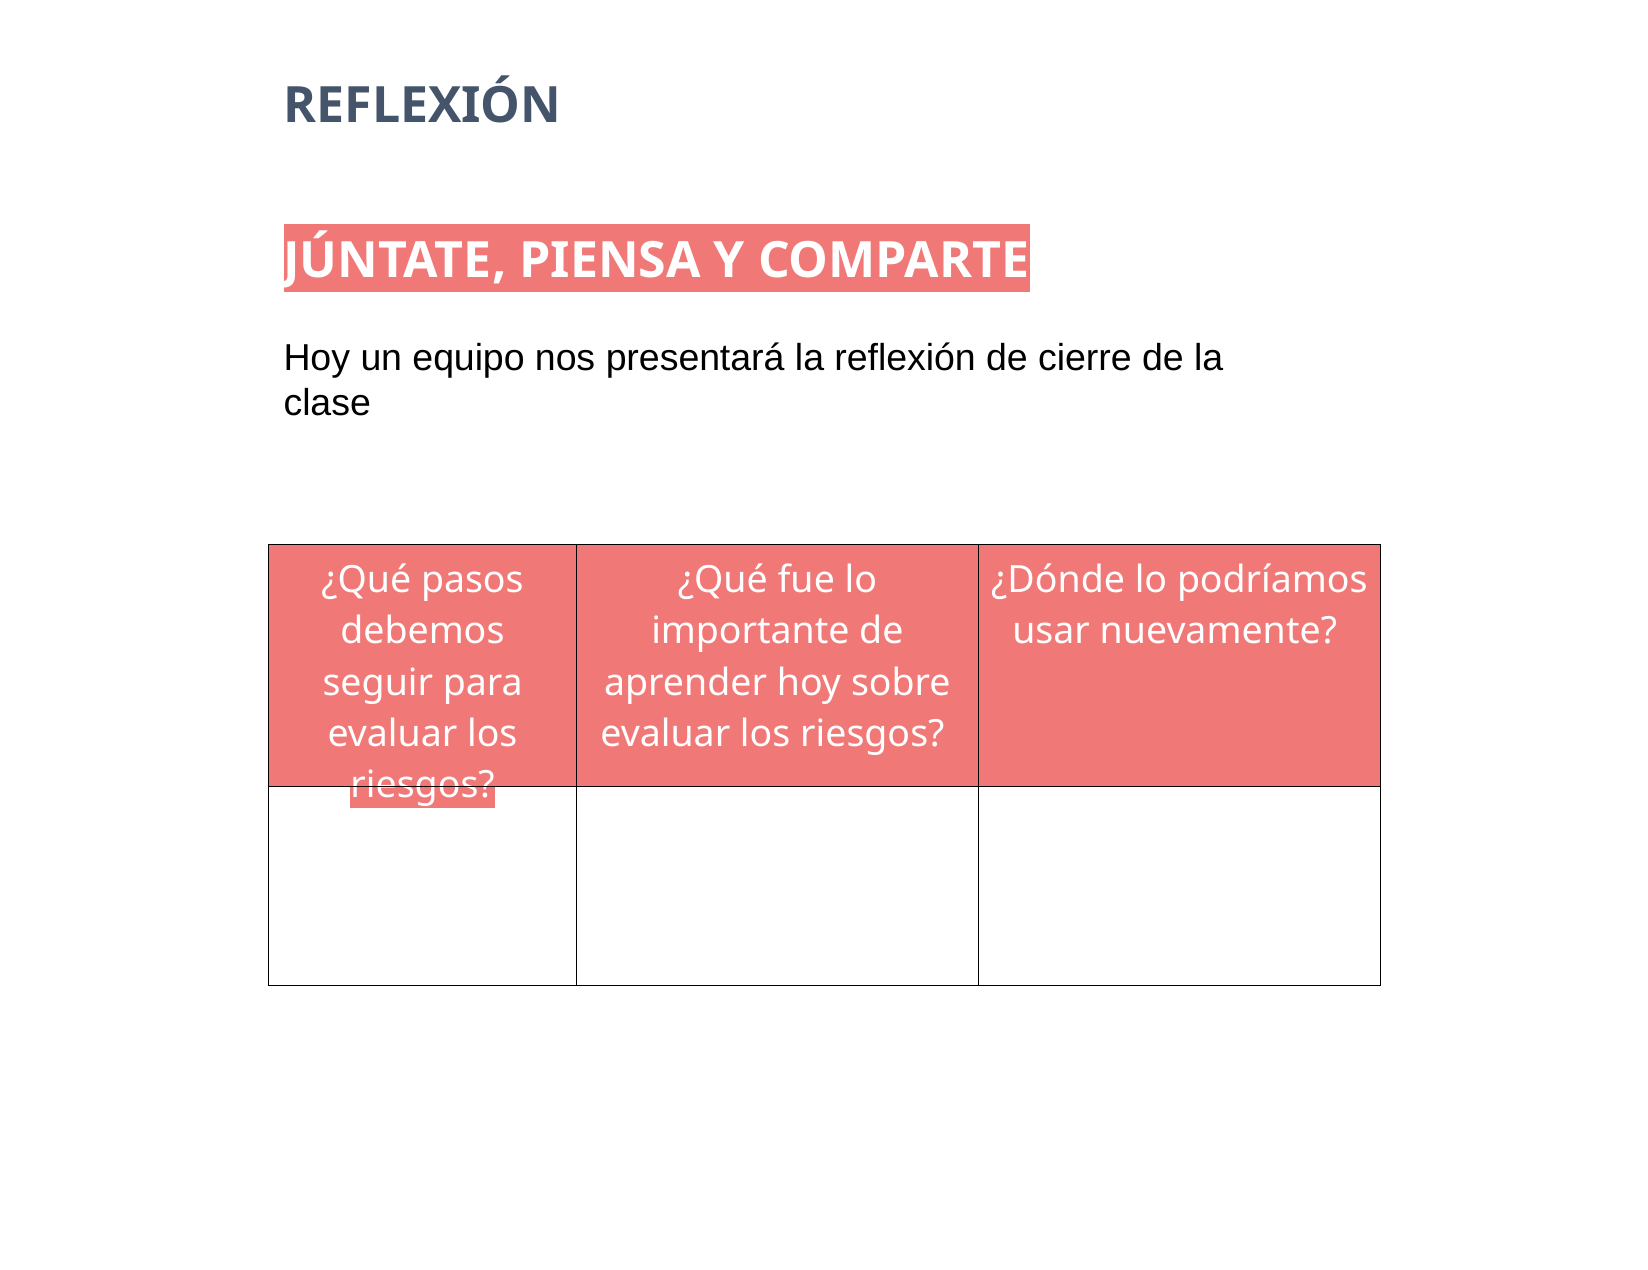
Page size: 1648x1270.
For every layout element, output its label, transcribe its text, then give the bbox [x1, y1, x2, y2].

table_cell [269, 787, 576, 985]
table_header ¿Qué pasos debemos seguir para evaluar los riesgos? [269, 545, 576, 786]
text_box REFLEXIÓN [268, 57, 802, 153]
table_cell [577, 787, 978, 985]
table_header ¿Qué fue lo importante de aprender hoy sobre evaluar los riesgos? [577, 545, 978, 786]
text_box JÚNTATE, PIENSA Y COMPARTE Hoy un equipo nos presentará la reflexión de cierre de la clase [268, 220, 1326, 431]
table_header ¿Dónde lo podríamos usar nuevamente? [979, 545, 1380, 786]
table_cell [979, 787, 1380, 985]
